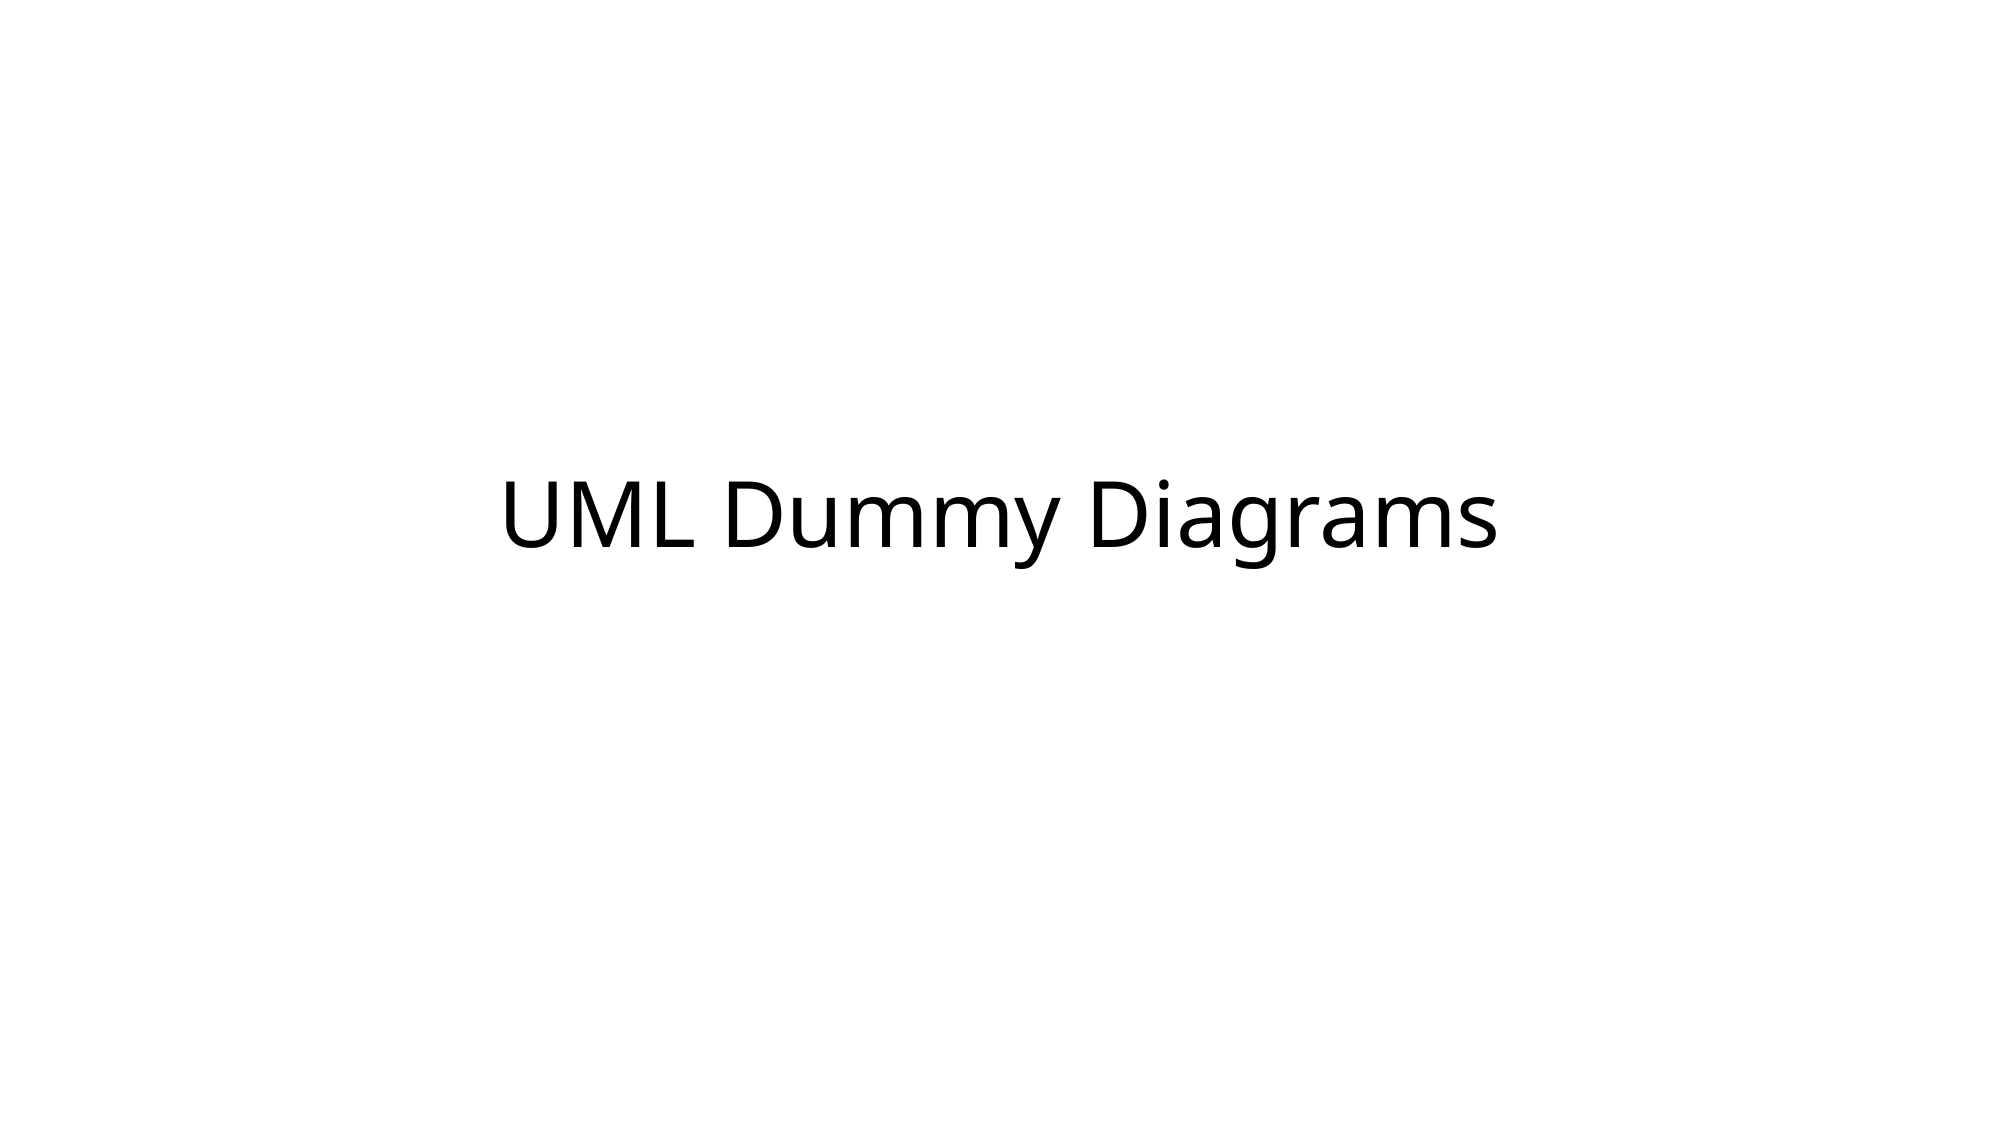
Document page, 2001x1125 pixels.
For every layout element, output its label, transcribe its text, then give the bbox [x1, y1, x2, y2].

title UML Dummy Diagrams [137, 409, 1863, 627]
